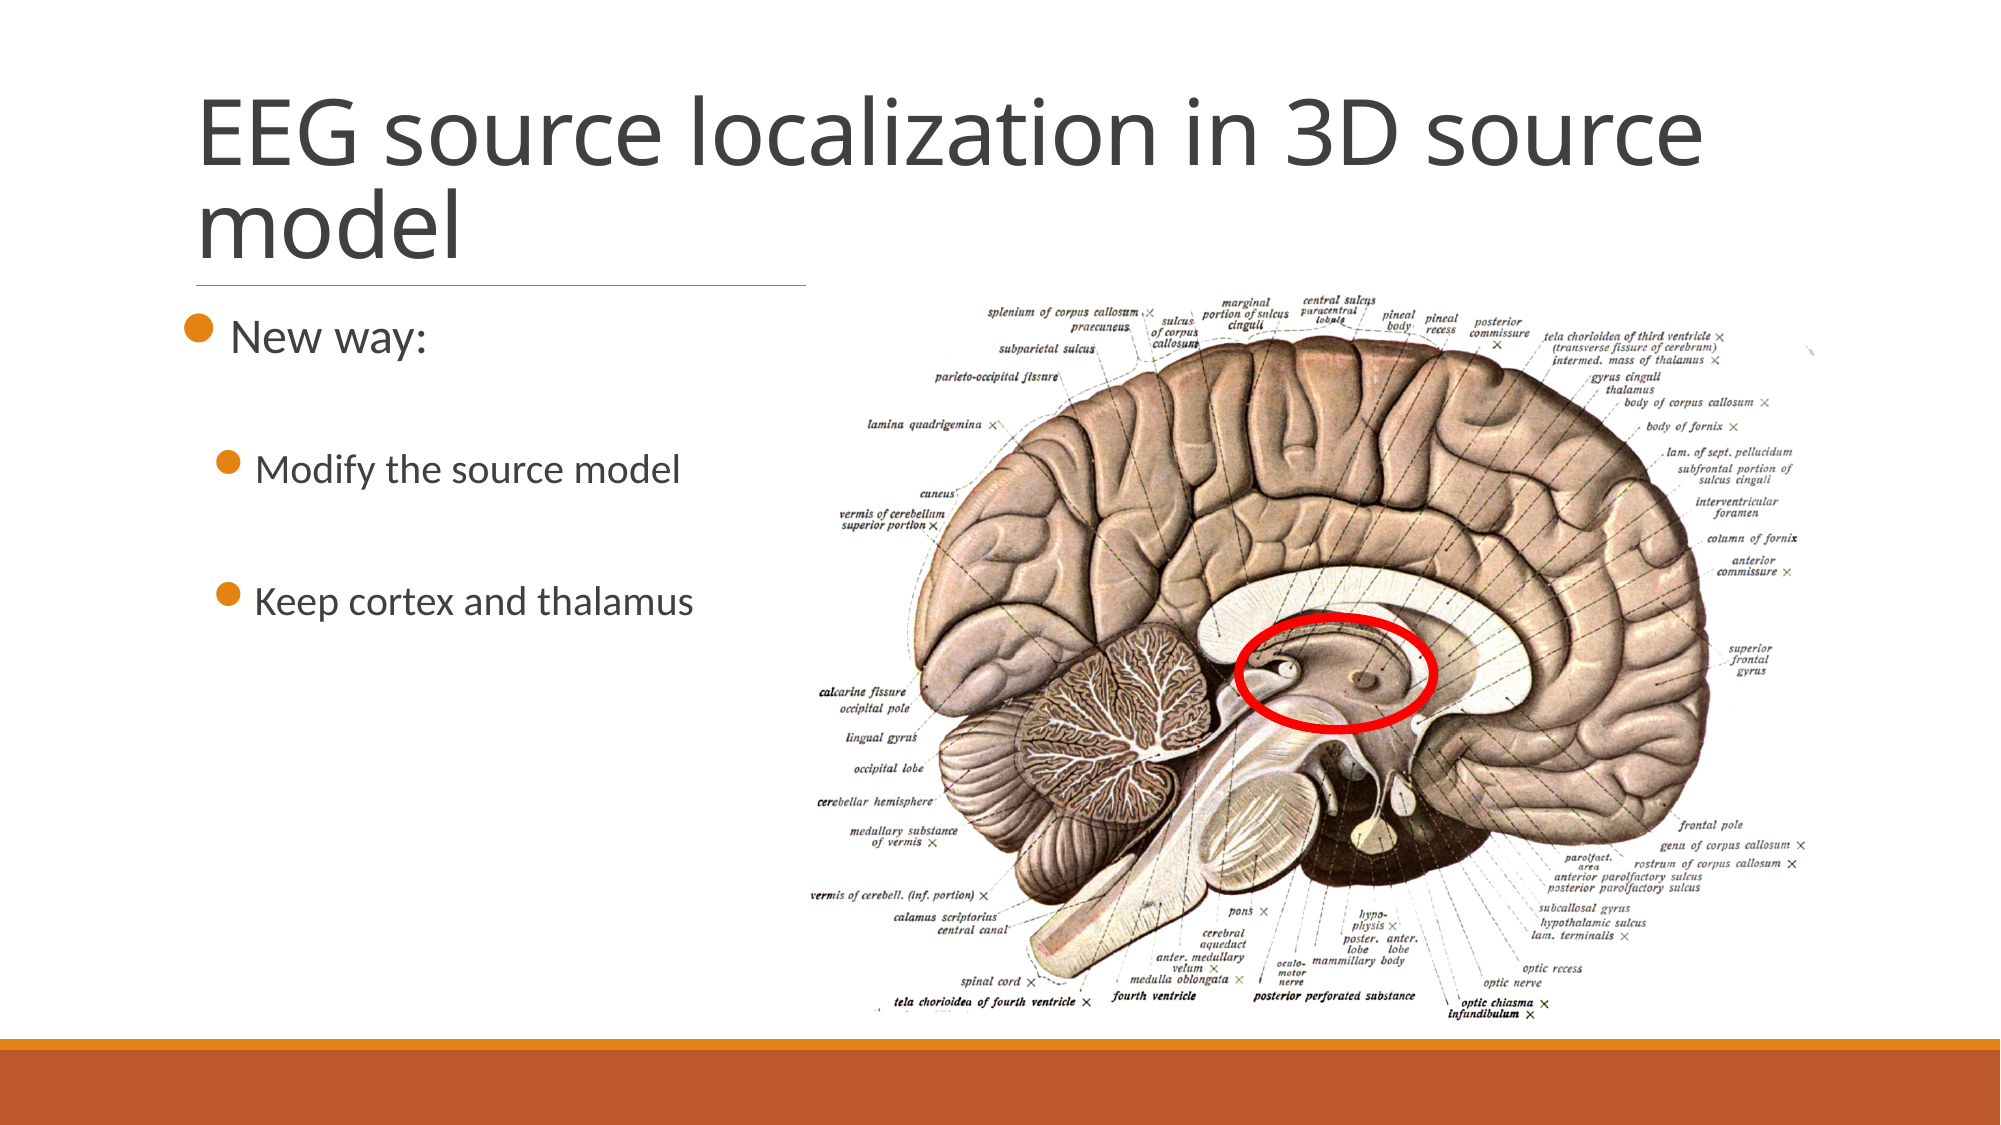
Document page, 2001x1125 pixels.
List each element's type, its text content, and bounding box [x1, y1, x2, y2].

title EEG source localization in 3D source model [180, 47, 1830, 285]
list New way: Modify the source model Keep cortex and thalamus [180, 302, 802, 963]
picture [805, 284, 1831, 1038]
